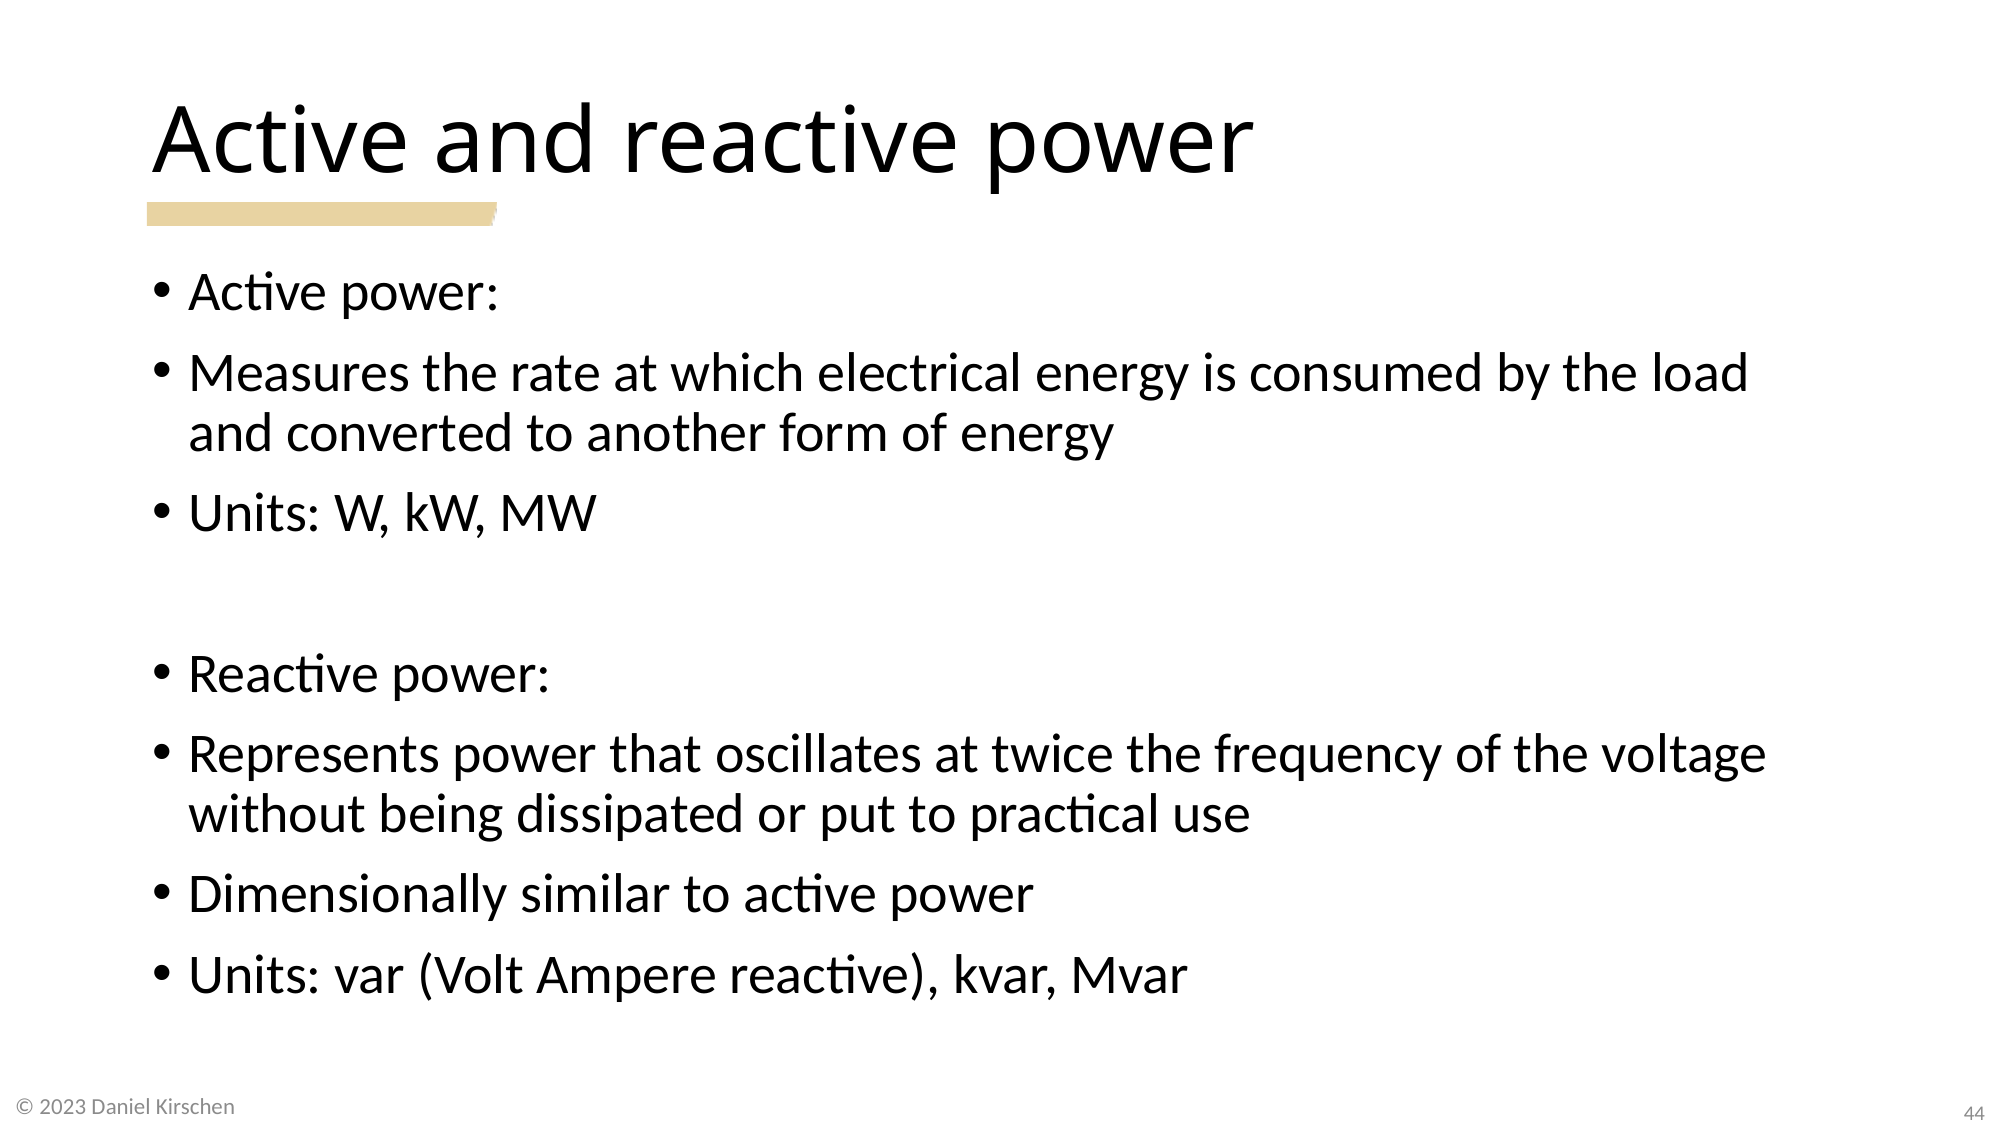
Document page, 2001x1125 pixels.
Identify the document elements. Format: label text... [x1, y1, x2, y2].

slide_number © 2023 Daniel Kirschen [0, 1075, 517, 1125]
title Active and reactive power [137, 59, 1863, 226]
slide_number 44 [1550, 1088, 2000, 1125]
